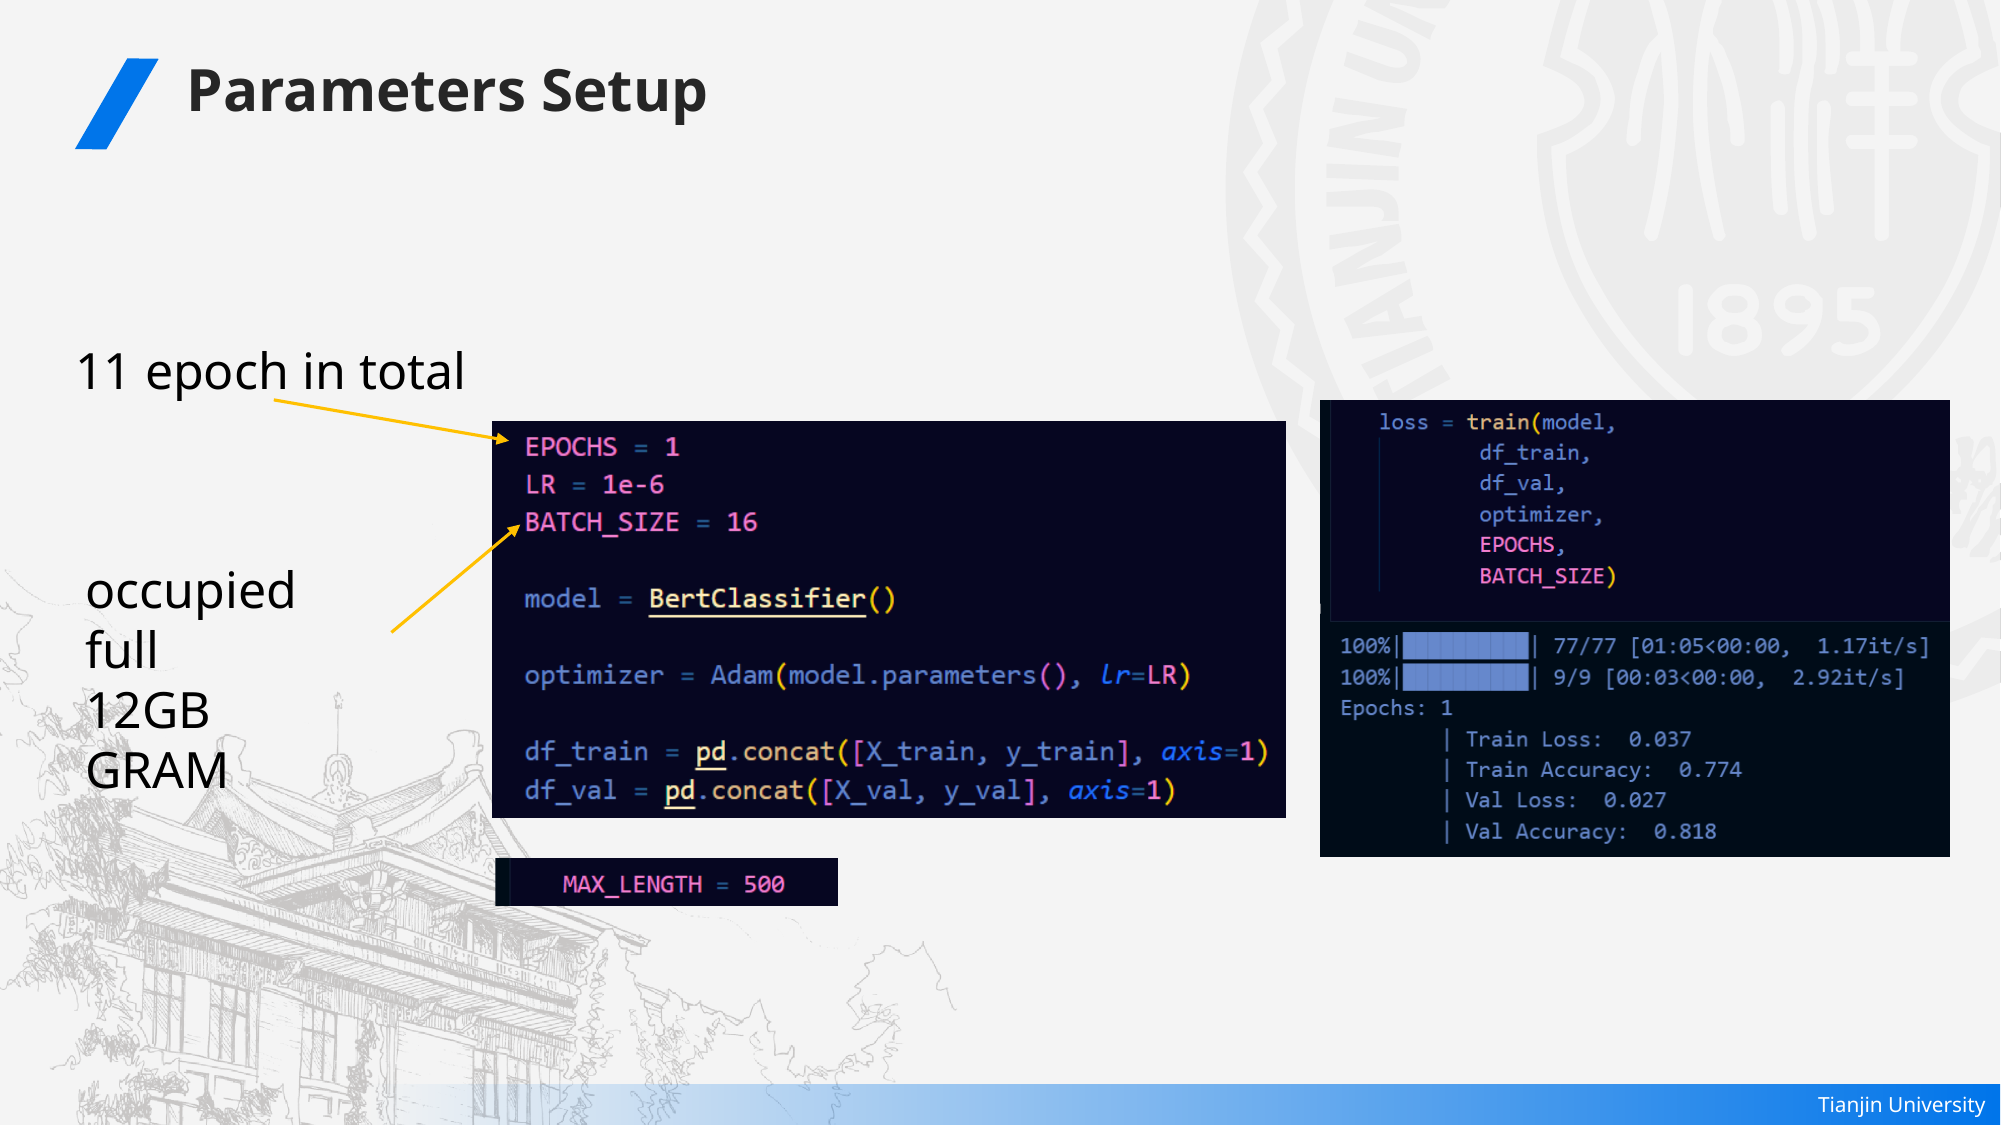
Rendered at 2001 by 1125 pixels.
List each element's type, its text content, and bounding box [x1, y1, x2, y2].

picture [495, 858, 838, 911]
text_box [74, 58, 148, 150]
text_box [148, 45, 699, 182]
picture [492, 421, 1286, 818]
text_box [391, 524, 521, 633]
text_box 11 epoch in total [74, 339, 473, 400]
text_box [273, 400, 510, 441]
text_box occupied full 12GB GRAM [85, 558, 366, 799]
picture [1320, 400, 1950, 857]
